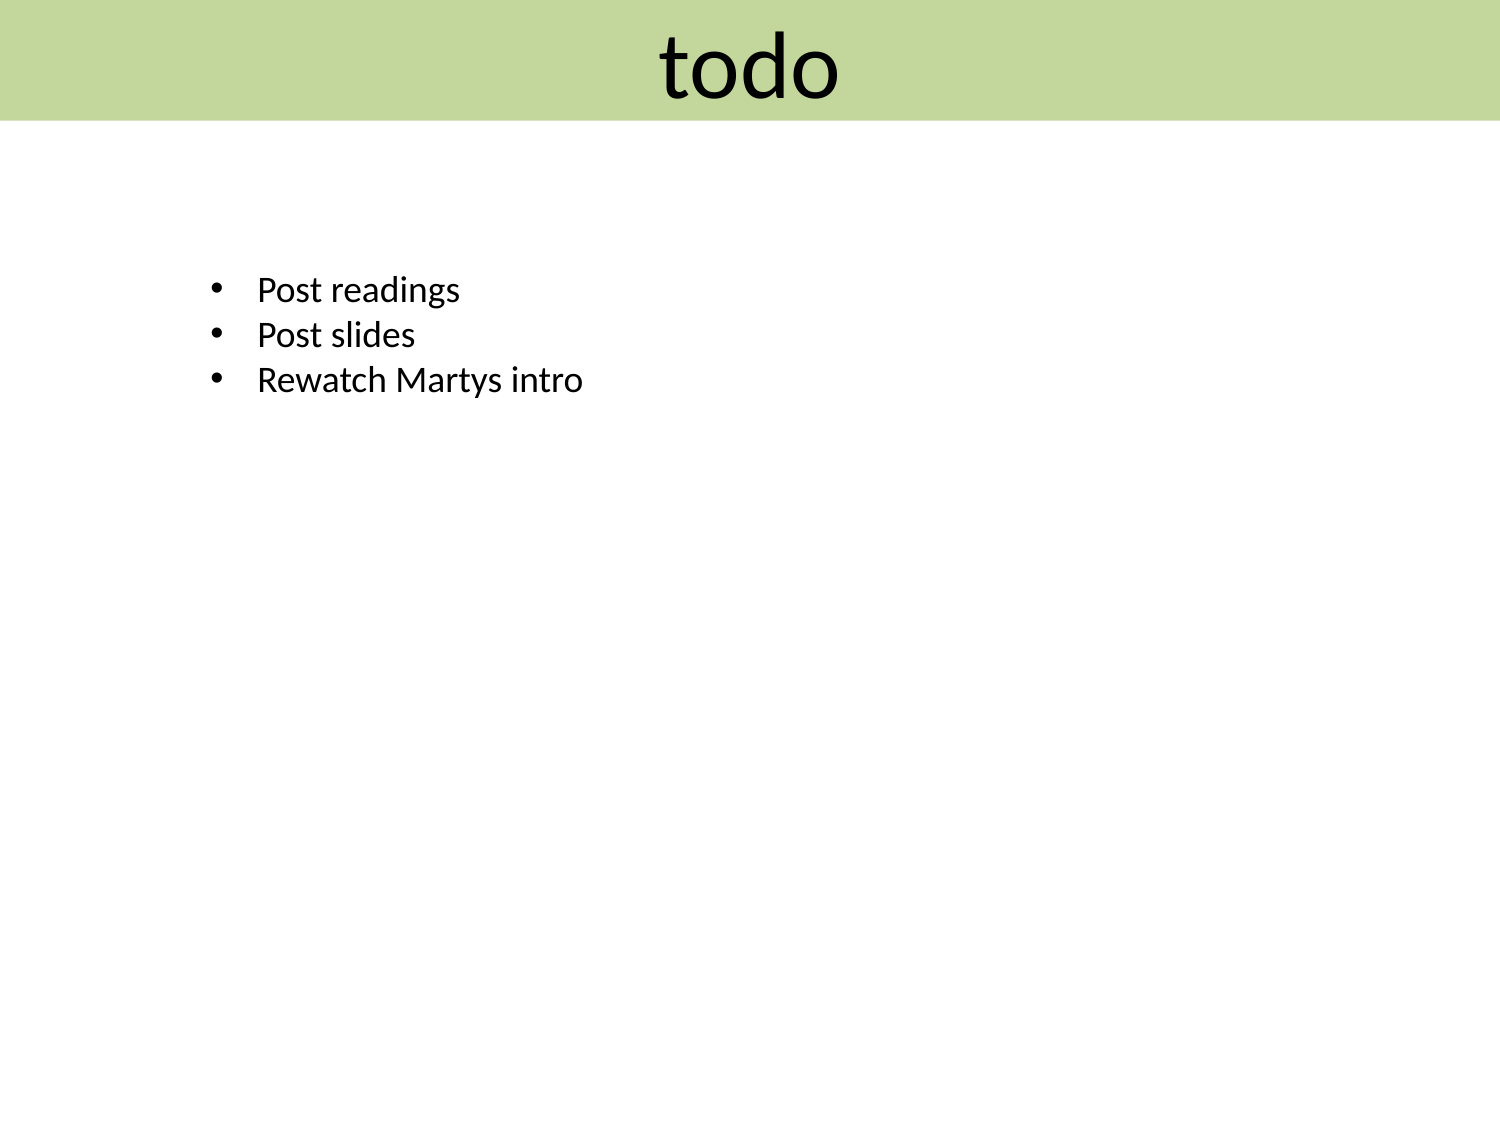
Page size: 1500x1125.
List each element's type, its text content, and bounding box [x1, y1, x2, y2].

text_box todo [0, 0, 1500, 121]
text_box Post readings Post slides Rewatch Martys intro [195, 257, 599, 408]
